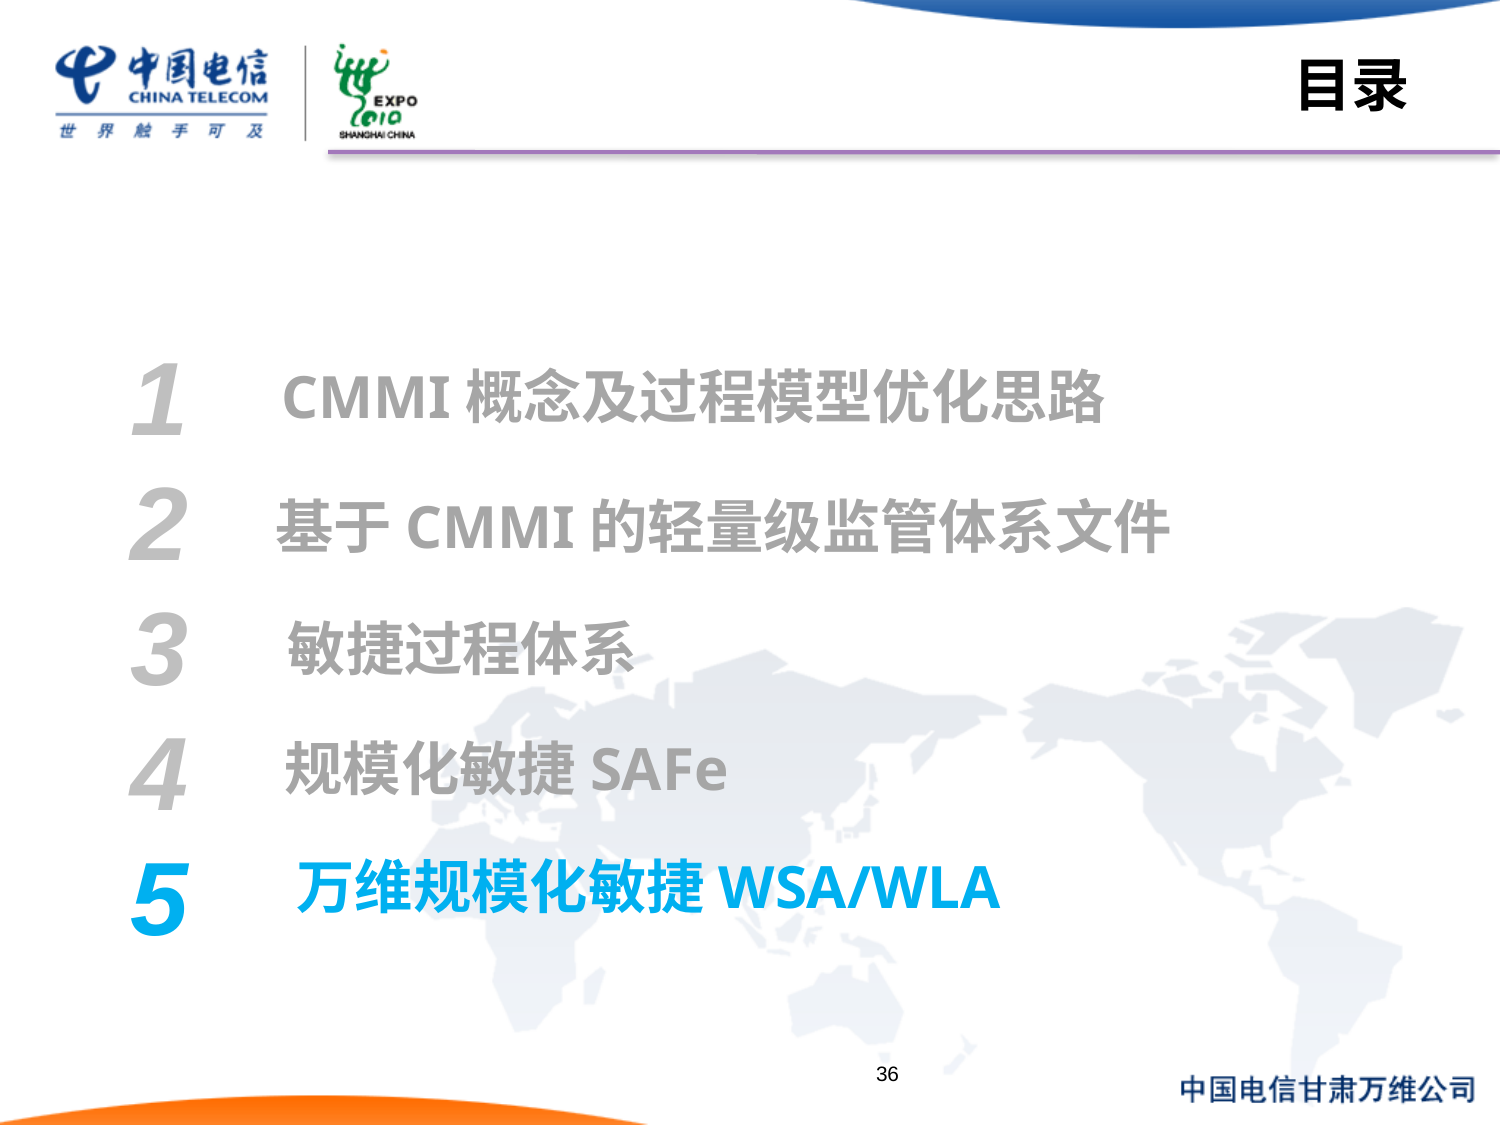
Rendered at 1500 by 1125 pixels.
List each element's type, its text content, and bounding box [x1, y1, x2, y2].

slide_number 36 [564, 1042, 914, 1103]
picture [0, 0, 1500, 1125]
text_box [115, 324, 1183, 971]
title 目录 [445, 23, 1426, 143]
